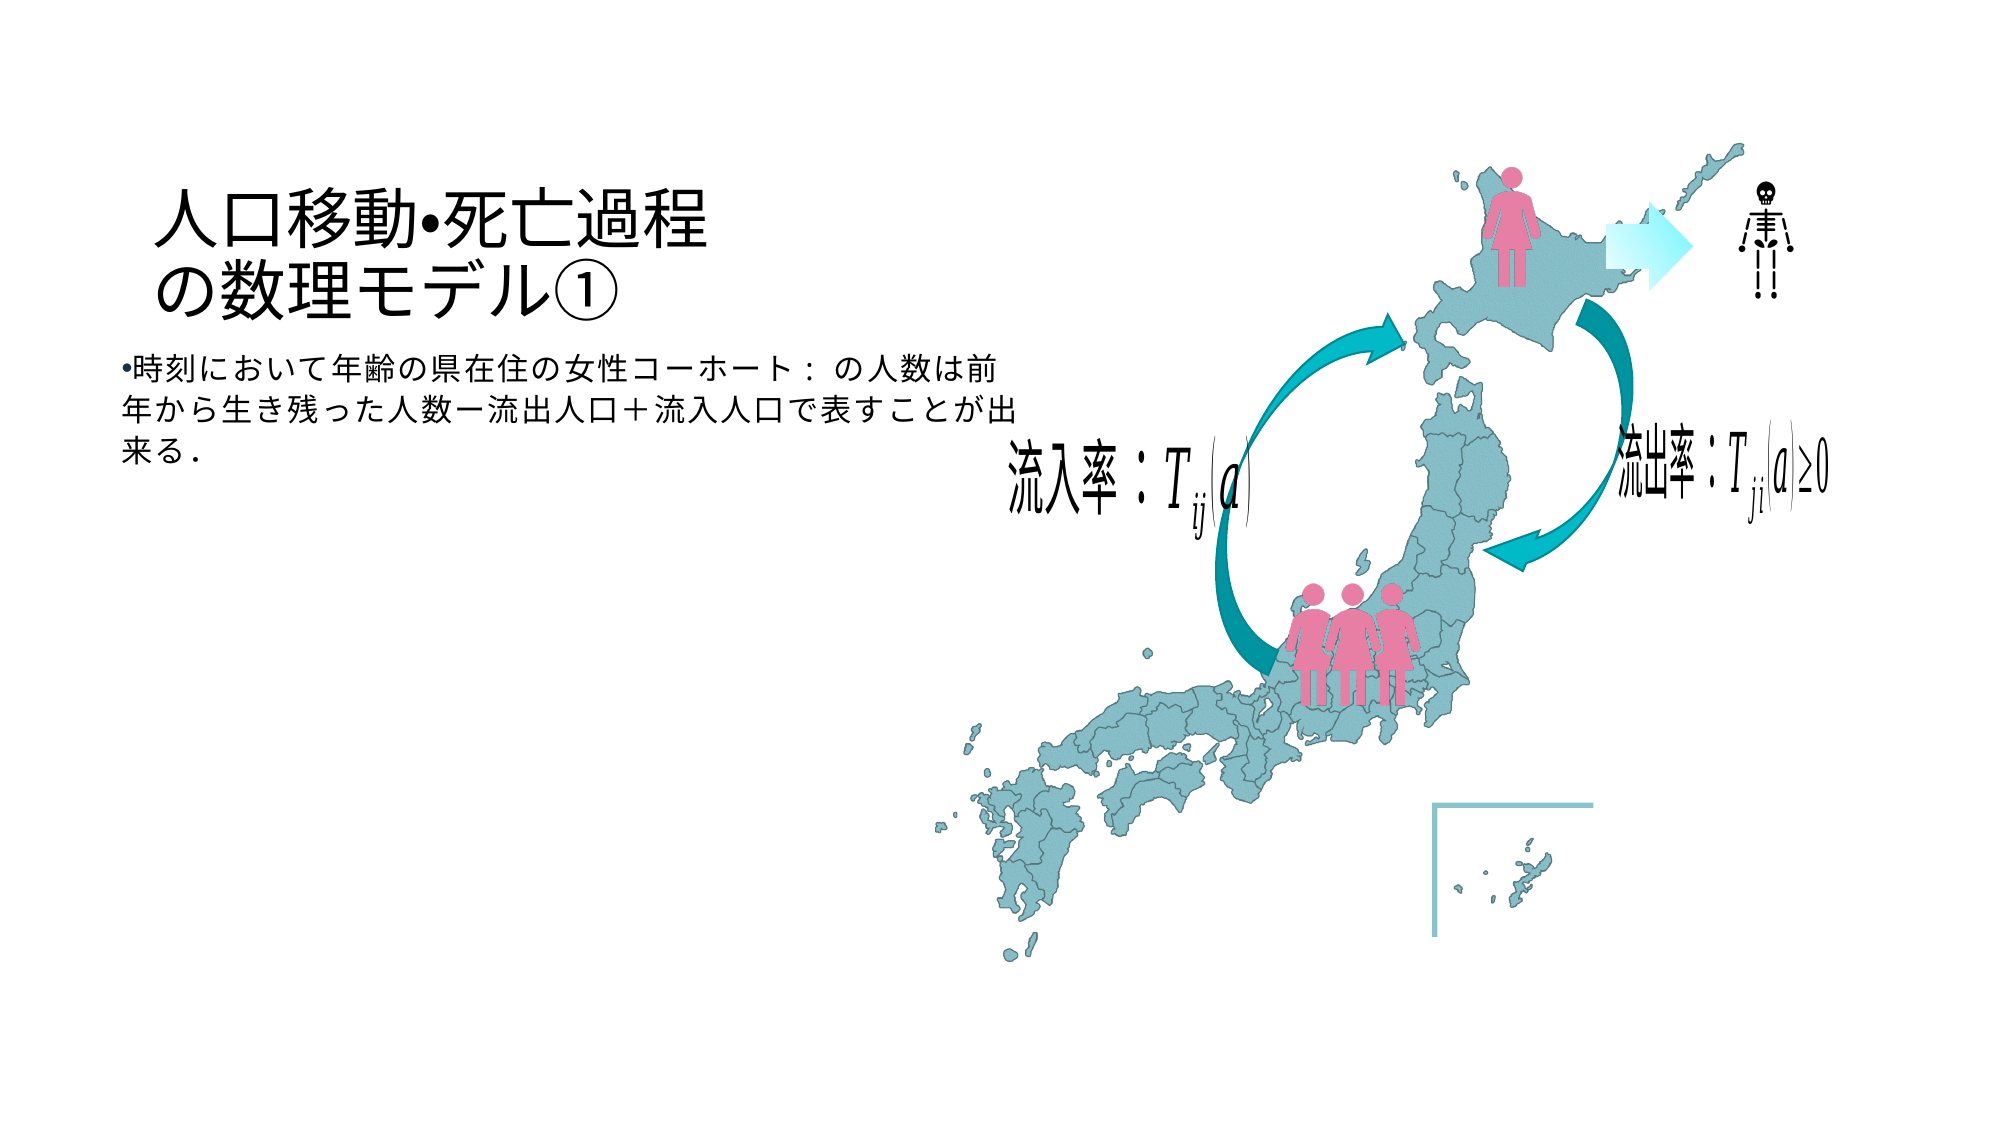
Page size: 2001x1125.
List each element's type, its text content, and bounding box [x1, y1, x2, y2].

title 人口移動・死亡過程の数理モデル① [137, 75, 783, 338]
picture [930, 142, 1830, 962]
